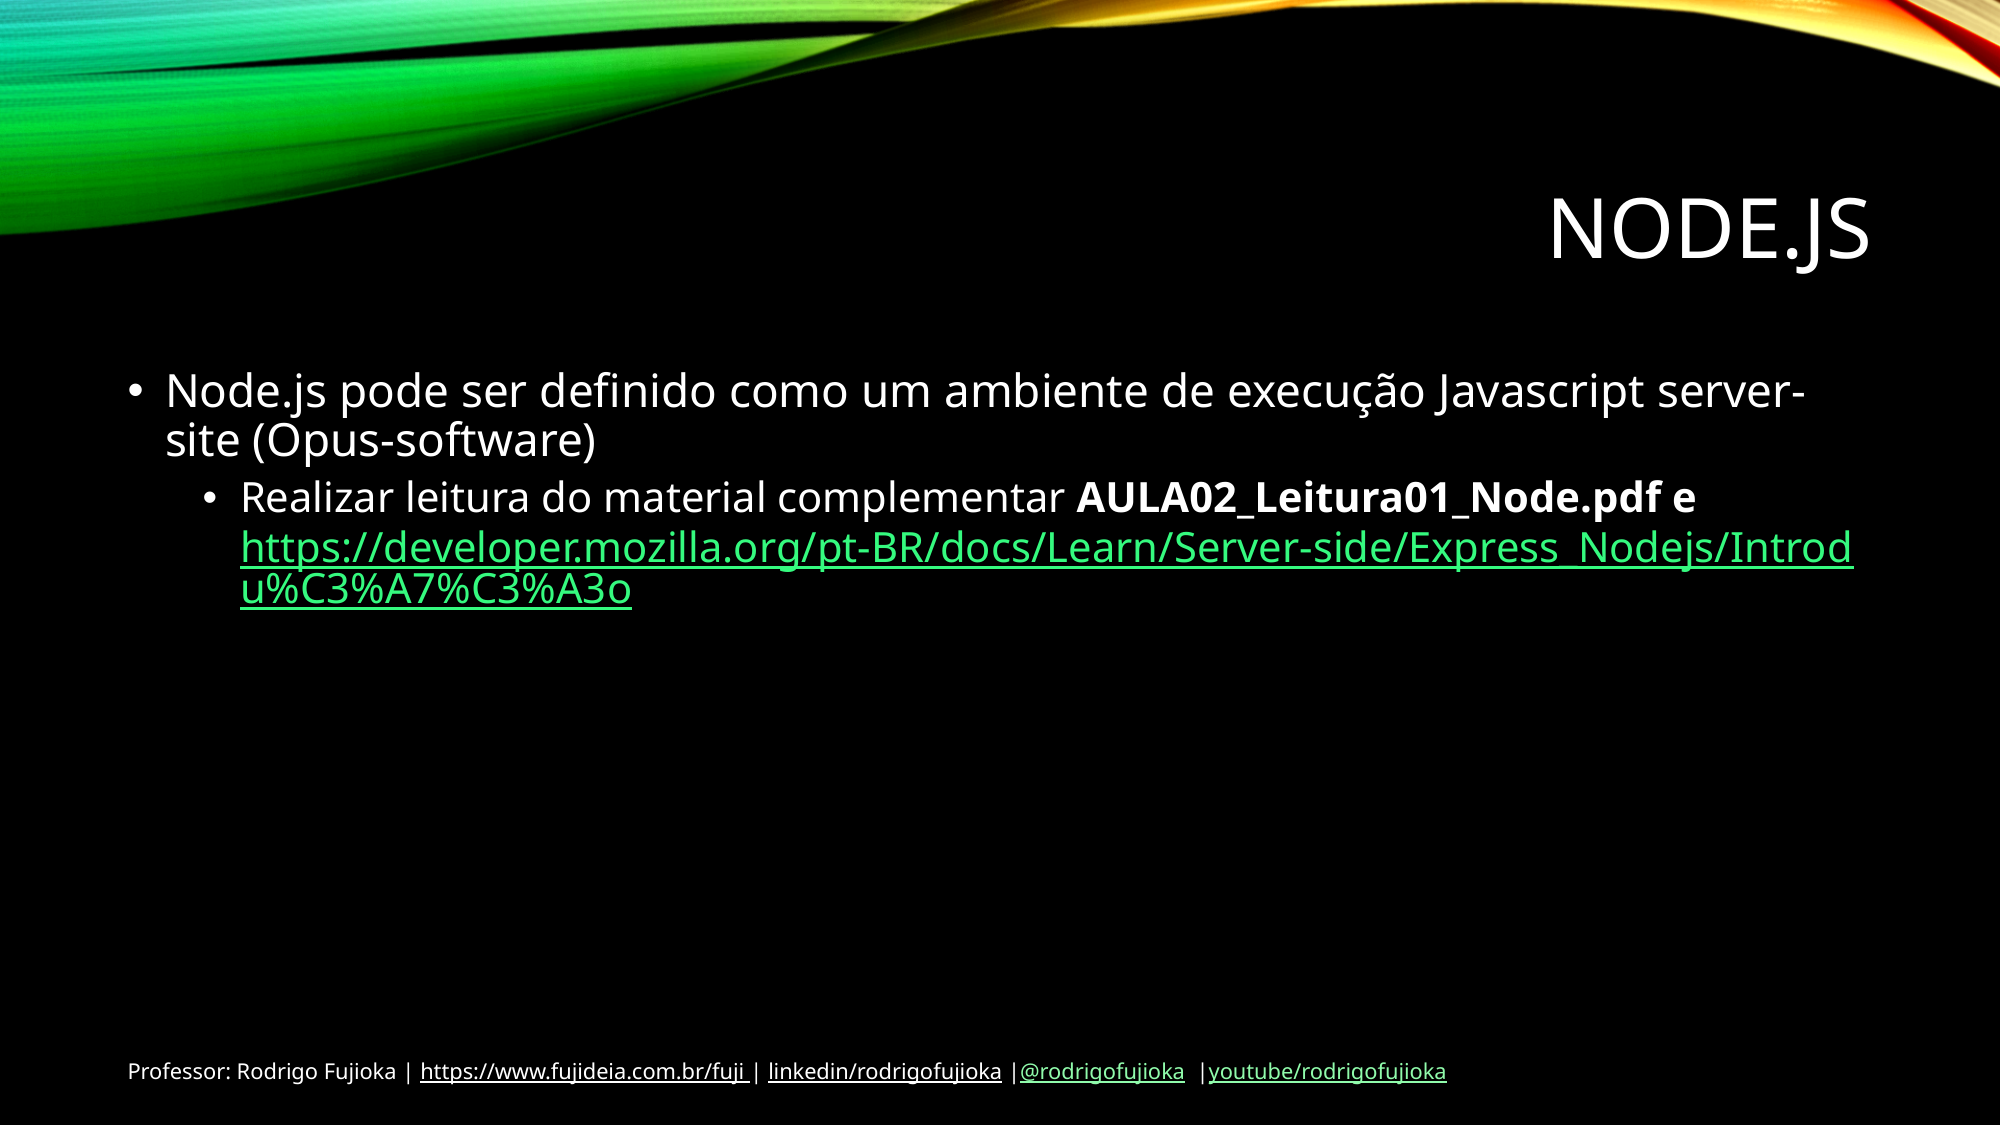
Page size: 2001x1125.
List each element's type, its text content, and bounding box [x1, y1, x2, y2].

title NODE.JS [474, 125, 1888, 338]
list Node.js pode ser definido como um ambiente de execução Javascript server-site (Opus-software) Realizar leitura do material complementar AULA02_Leitura01_Node.pdf e https://developer.mozilla.org/pt-BR/docs/Learn/Server-side/Express_Nodejs/Introdu%C3%A7%C3%A3o [112, 360, 1888, 1021]
picture [0, 0, 2000, 237]
footer Professor: Rodrigo Fujioka | https://www.fujideia.com.br/fuji | linkedin/rodrigofujioka |@rodrigofujioka |youtube/rodrigofujioka [112, 1042, 1592, 1103]
